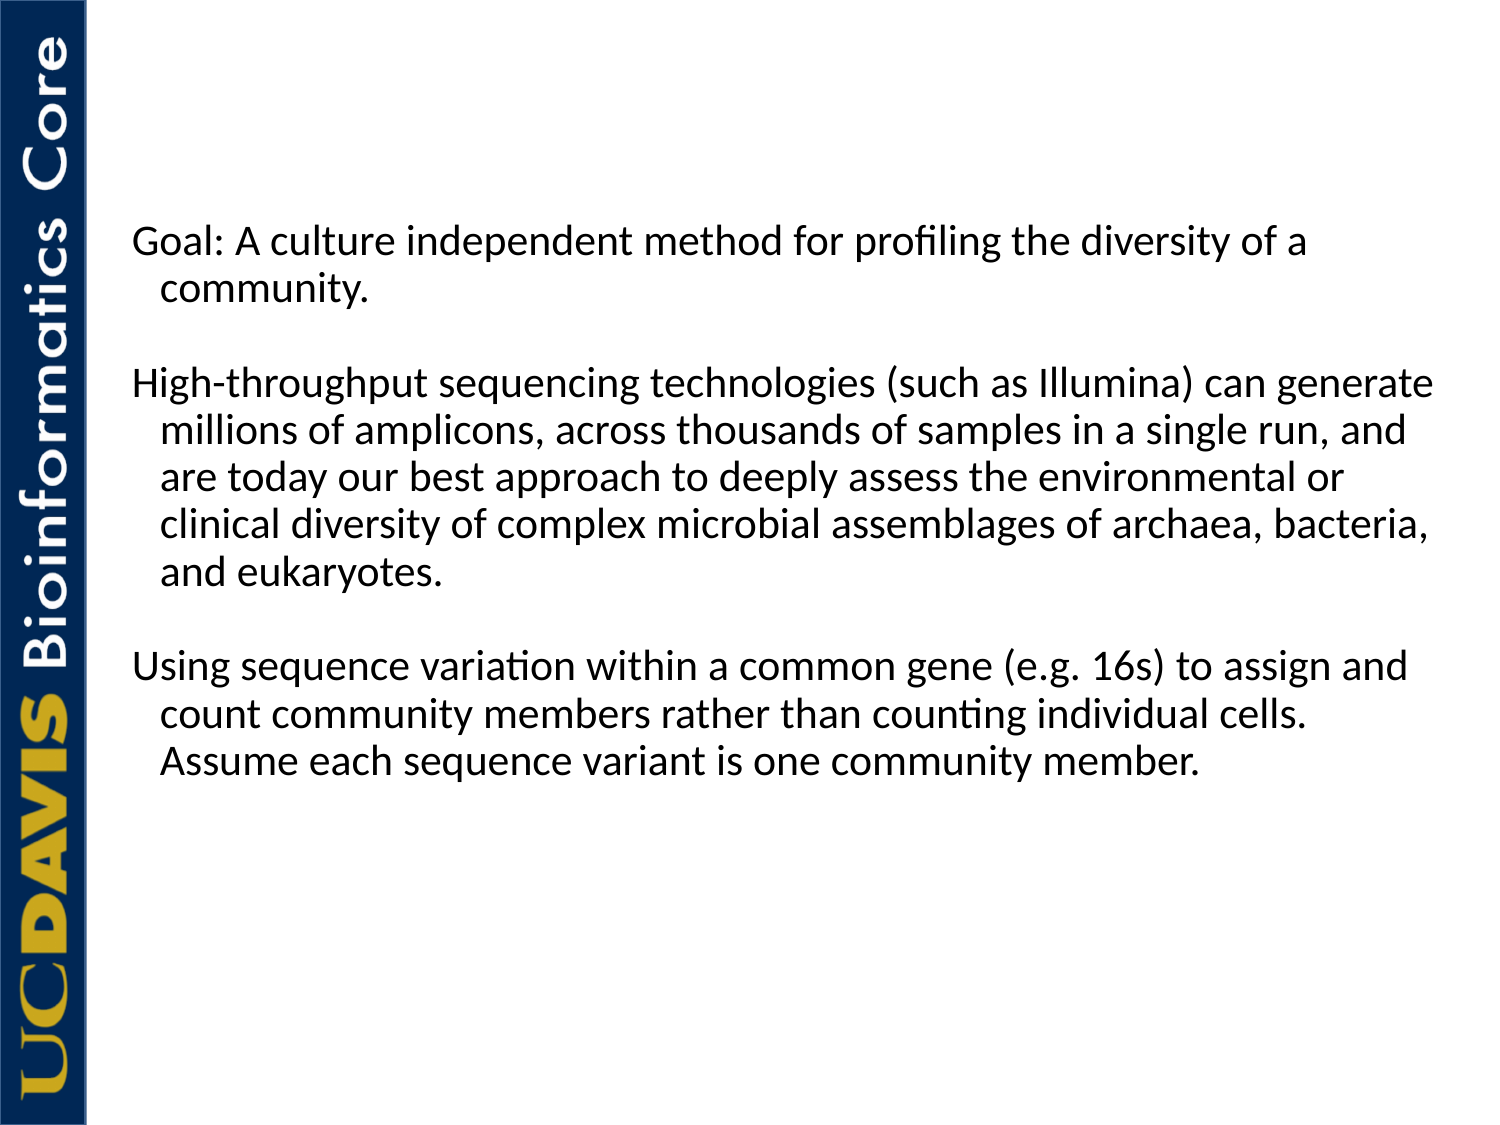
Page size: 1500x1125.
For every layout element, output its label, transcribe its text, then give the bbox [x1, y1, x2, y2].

title Microbial community analysis [75, 45, 1425, 233]
list Goal: A culture independent method for profiling the diversity of a community. High-throughput sequencing technologies (such as Illumina) can generate millions of amplicons, across thousands of samples in a single run, and are today our best approach to deeply assess the environmental or clinical diversity of complex microbial assemblages of archaea, bacteria, and eukaryotes. Using sequence variation within a common gene (e.g. 16s) to assign and count community members rather than counting individual cells. Assume each sequence variant is one community member. [116, 202, 1467, 1018]
picture [6, 0, 84, 1121]
